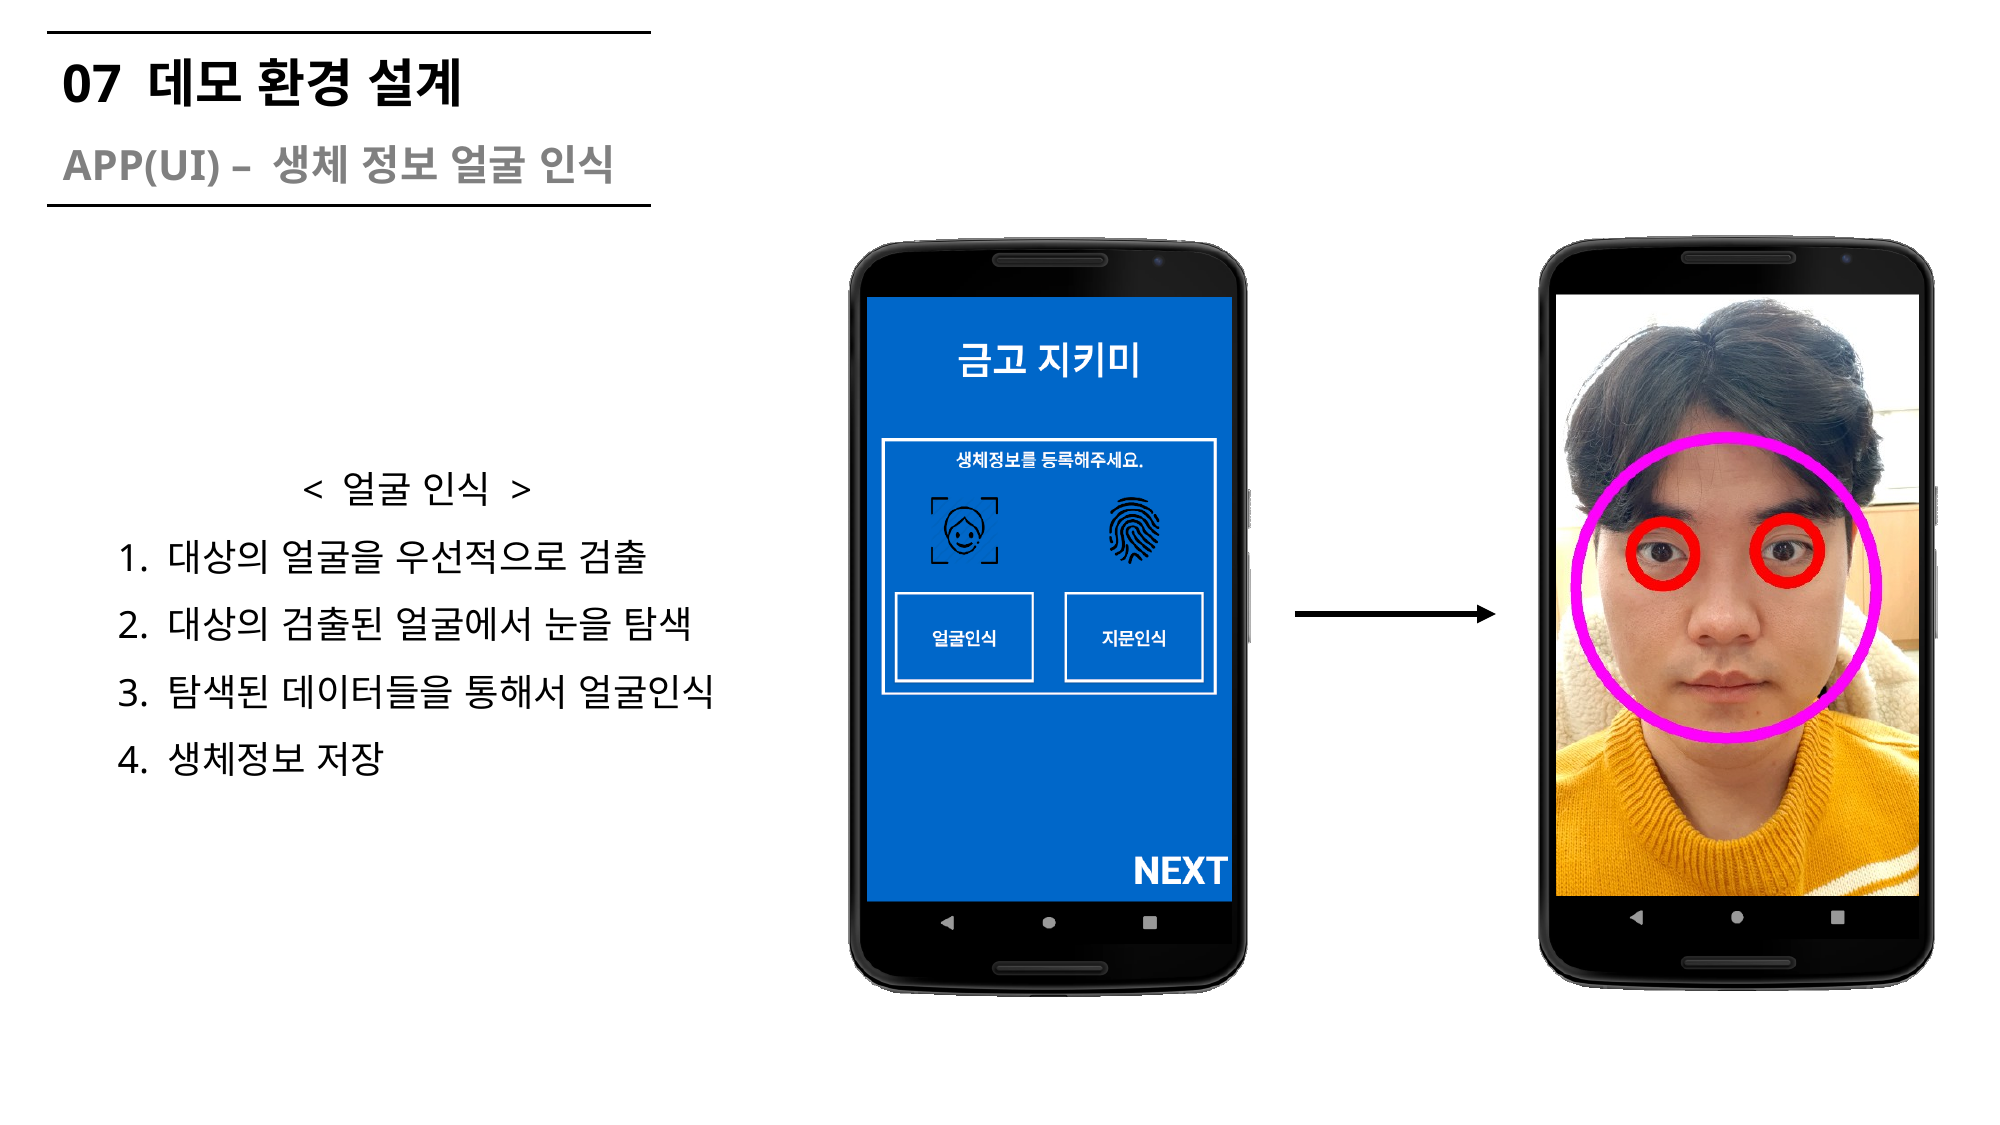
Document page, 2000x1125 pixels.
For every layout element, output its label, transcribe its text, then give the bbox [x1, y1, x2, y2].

picture [1530, 230, 1950, 1000]
picture [838, 226, 1253, 1002]
text_box < 얼굴 인식 > 1. 대상의 얼굴을 우선적으로 검출 2. 대상의 검출된 얼굴에서 눈을 탐색 3. 탐색된 데이터들을 통해서 얼굴인식 4. 생체정보 저장 [102, 436, 732, 789]
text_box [46, 31, 652, 207]
